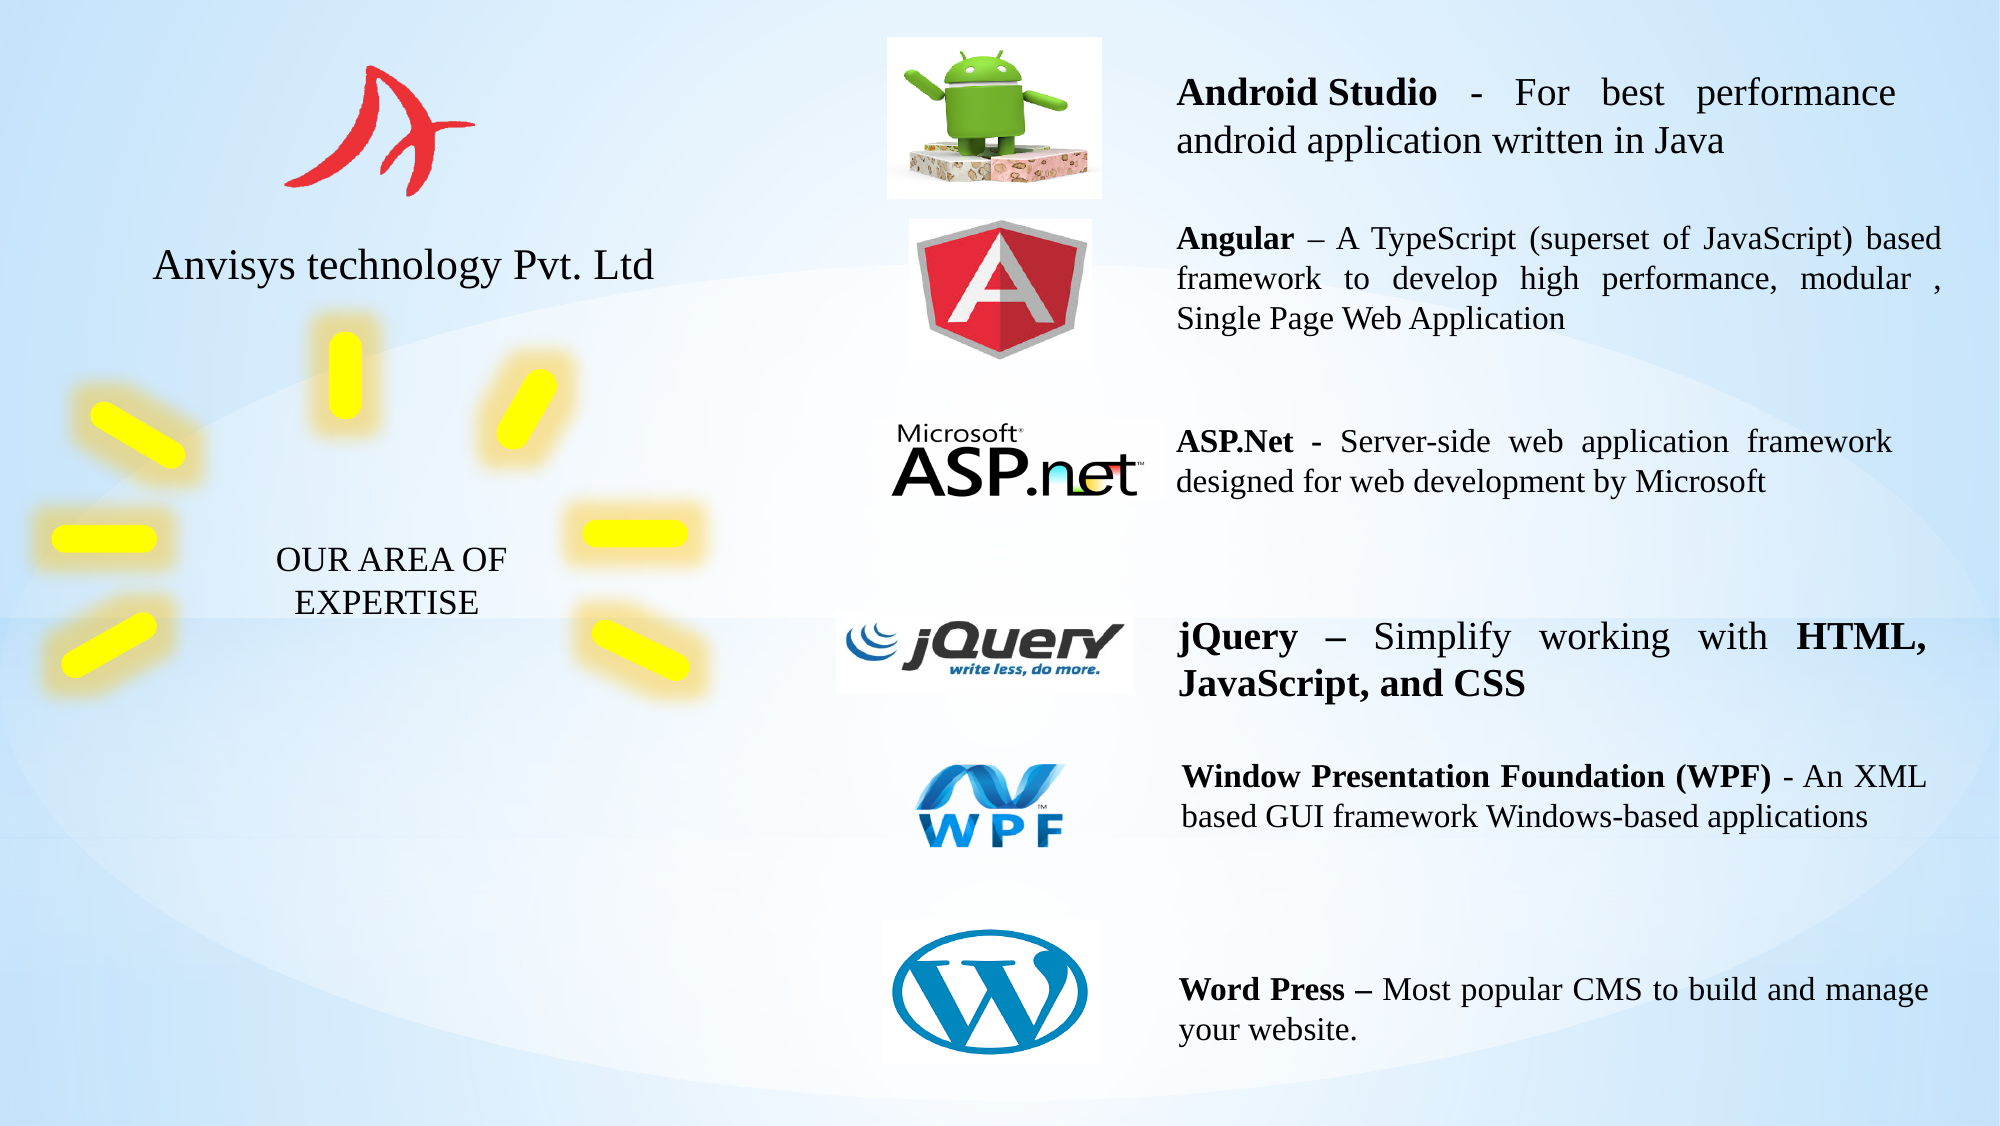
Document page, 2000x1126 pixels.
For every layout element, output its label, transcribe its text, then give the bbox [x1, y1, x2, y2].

text_box jQuery – Simplify working with HTML, JavaScript, and CSS [1160, 600, 1945, 714]
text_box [51, 37, 694, 955]
picture [886, 37, 1102, 199]
text_box ASP.Net - Server-side web application framework designed for web development by Microsoft [1158, 410, 1912, 509]
picture [909, 219, 1092, 360]
picture [868, 418, 1167, 502]
picture [881, 920, 1101, 1065]
text_box Window Presentation Foundation (WPF) - An XML based GUI framework Windows-based applications [1163, 745, 1945, 844]
picture [909, 749, 1071, 856]
text_box Angular – A TypeScript (superset of JavaScript) based framework to develop high performance, modular , Single Page Web Application [1158, 207, 1961, 345]
text_box Android Studio - For best performance android application written in Java [1158, 57, 1915, 170]
text_box Word Press – Most popular CMS to build and manage your website. [1160, 958, 1948, 1057]
picture [836, 610, 1134, 694]
